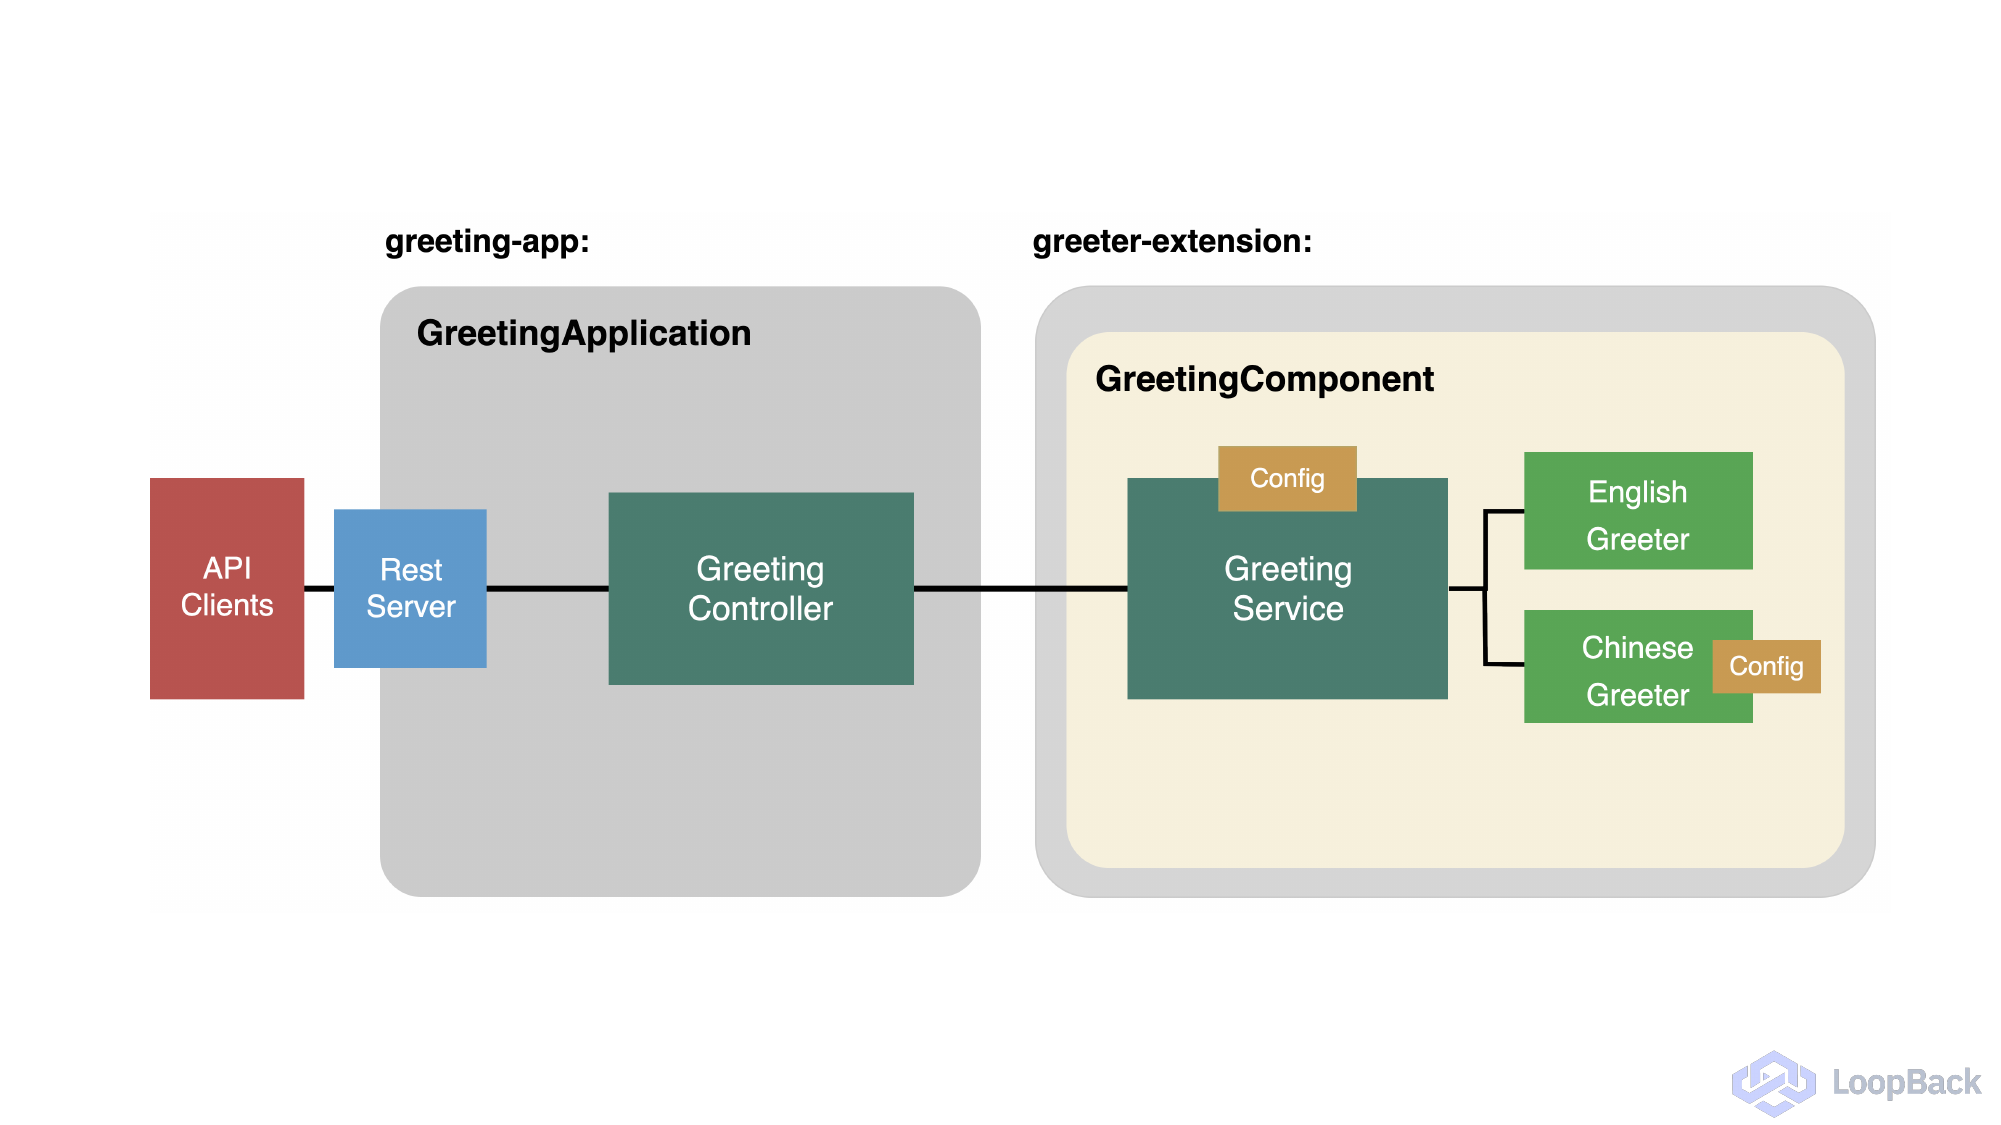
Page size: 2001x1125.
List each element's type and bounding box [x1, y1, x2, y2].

picture [1714, 1032, 2000, 1125]
picture [150, 212, 1891, 913]
